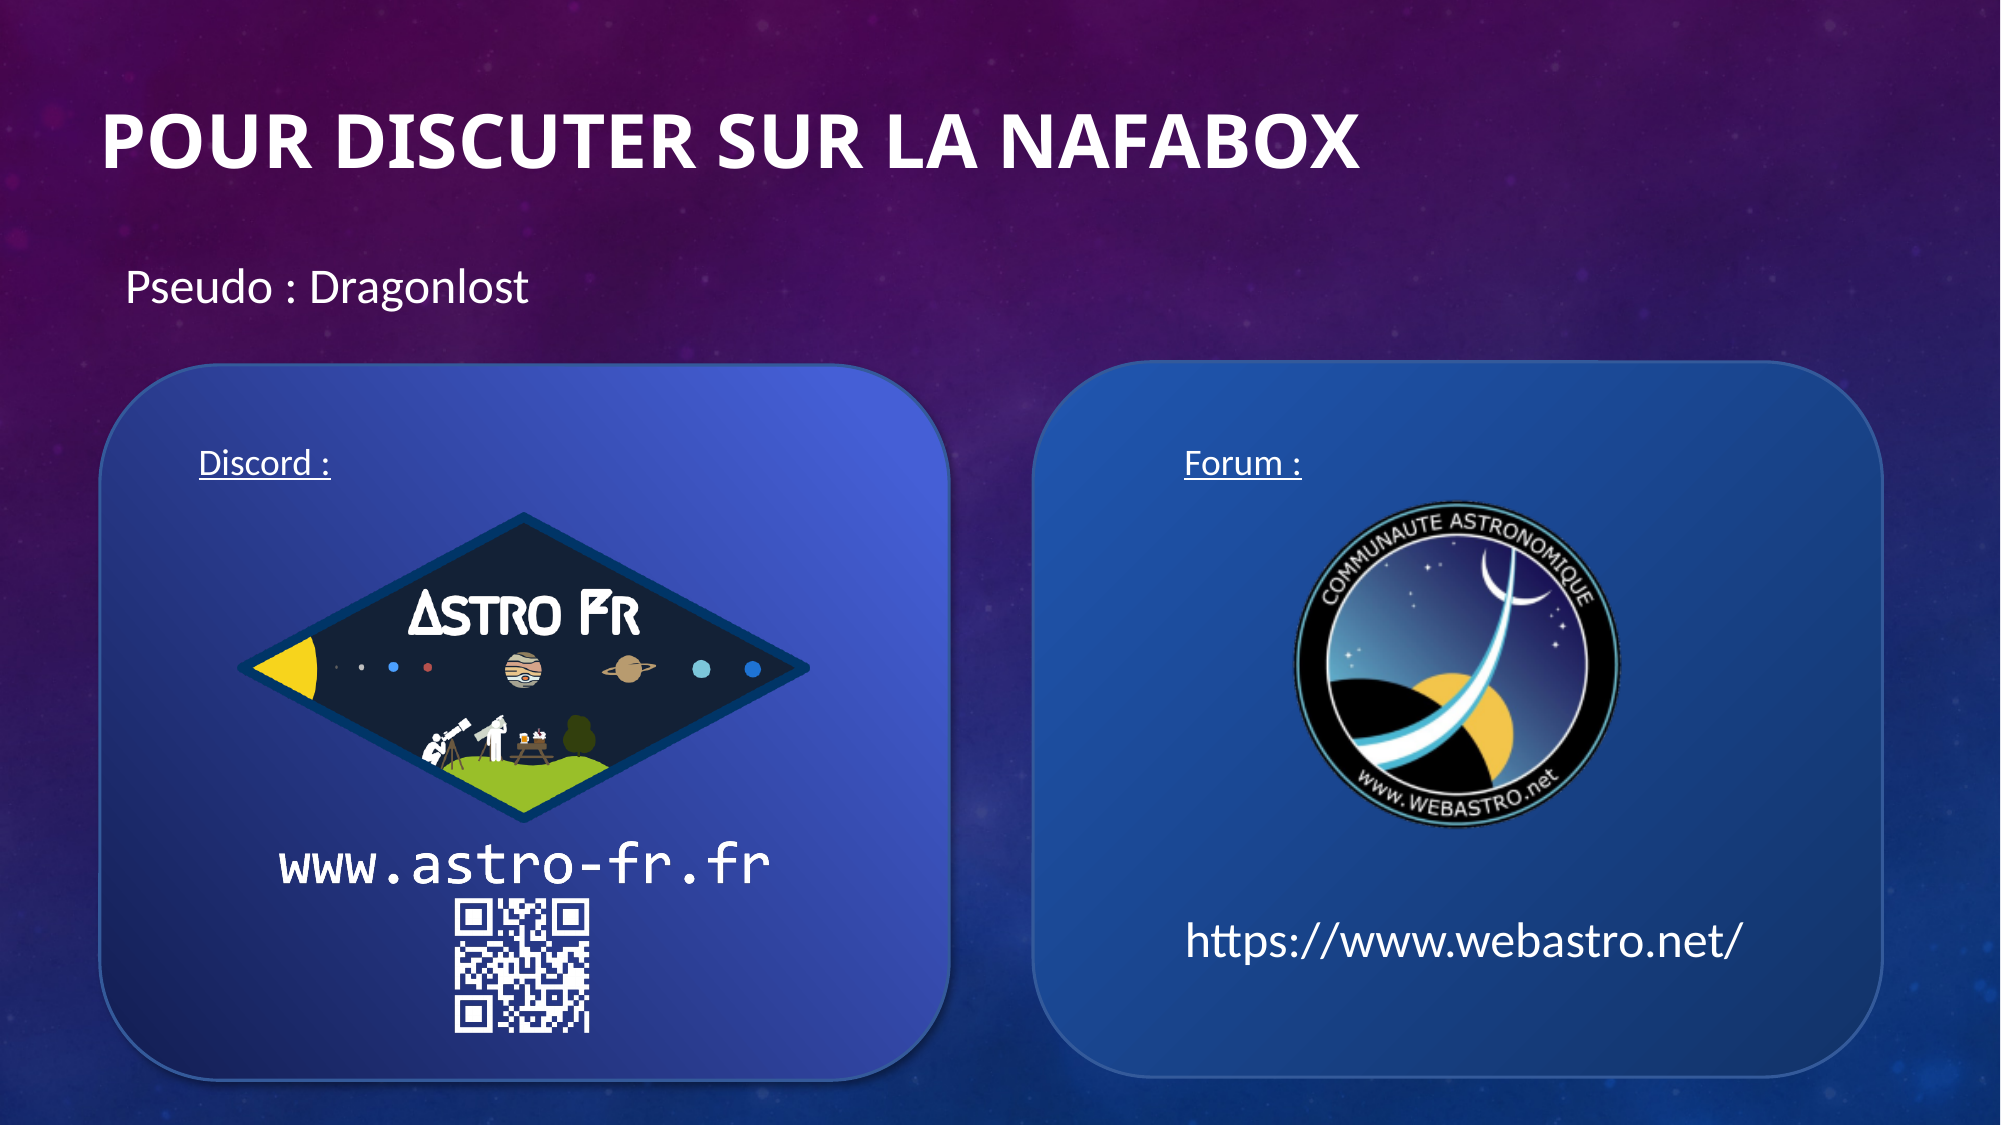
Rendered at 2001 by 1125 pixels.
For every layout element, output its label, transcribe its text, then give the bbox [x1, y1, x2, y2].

picture [0, 0, 2001, 1125]
text_box [98, 363, 951, 1082]
text_box https://www.webastro.net/ [1170, 900, 1768, 976]
text_box [1031, 360, 1884, 1079]
text_box Discord : [183, 430, 472, 491]
text_box Pseudo : Dragonlost [110, 246, 834, 322]
text_box Forum : [1169, 430, 1458, 491]
title Pour discuter sur la NAFABOX [99, 44, 1900, 232]
